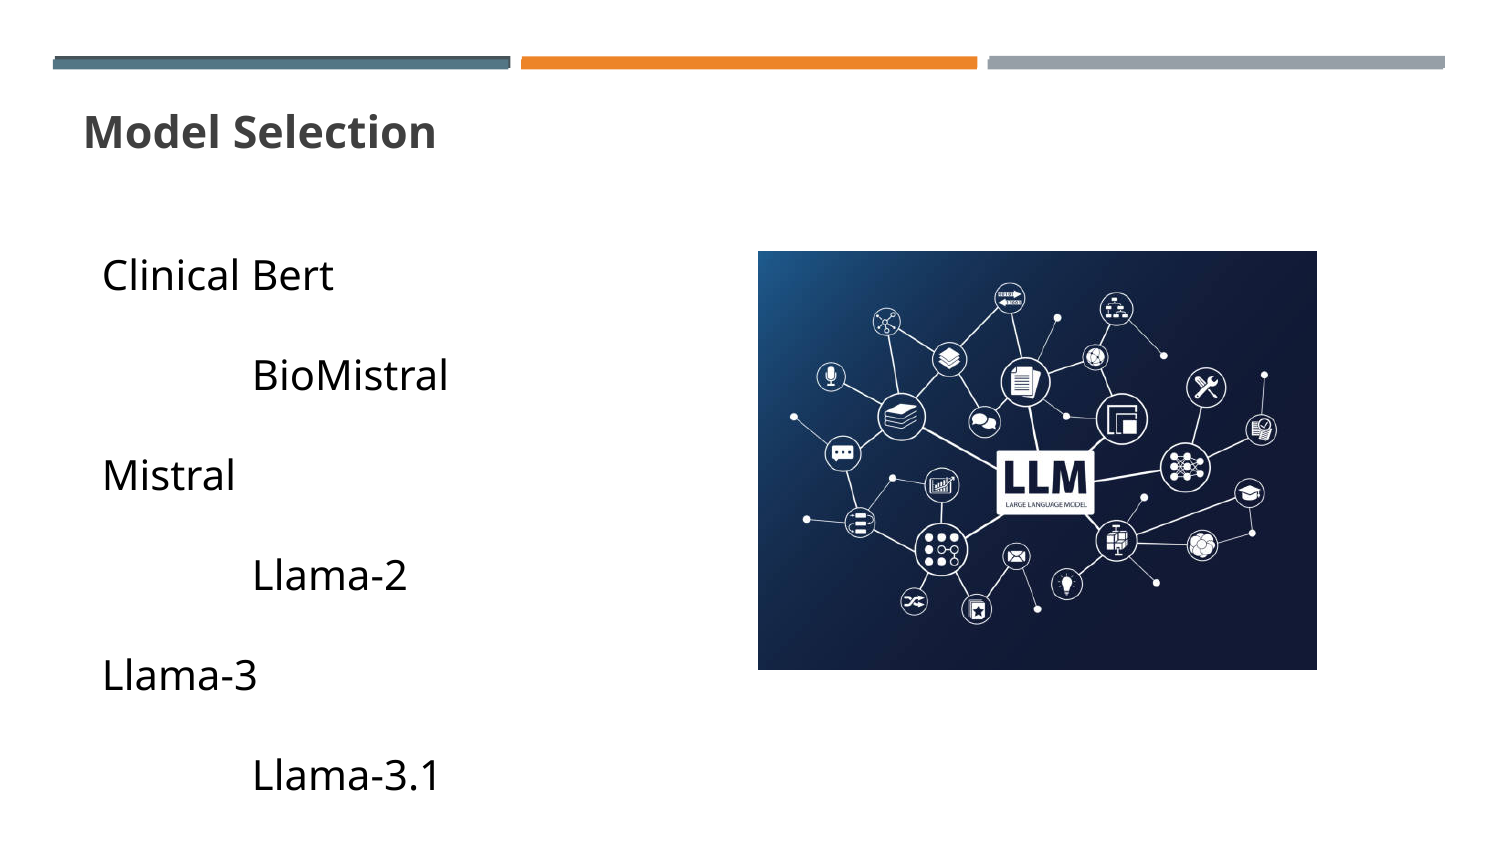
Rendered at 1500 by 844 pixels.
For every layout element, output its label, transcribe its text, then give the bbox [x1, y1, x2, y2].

text_box Clinical Bert BioMistral Mistral Llama-2 Llama-3 Llama-3.1 [86, 233, 1360, 687]
title Model Selection [71, 86, 919, 163]
picture [758, 250, 1318, 670]
